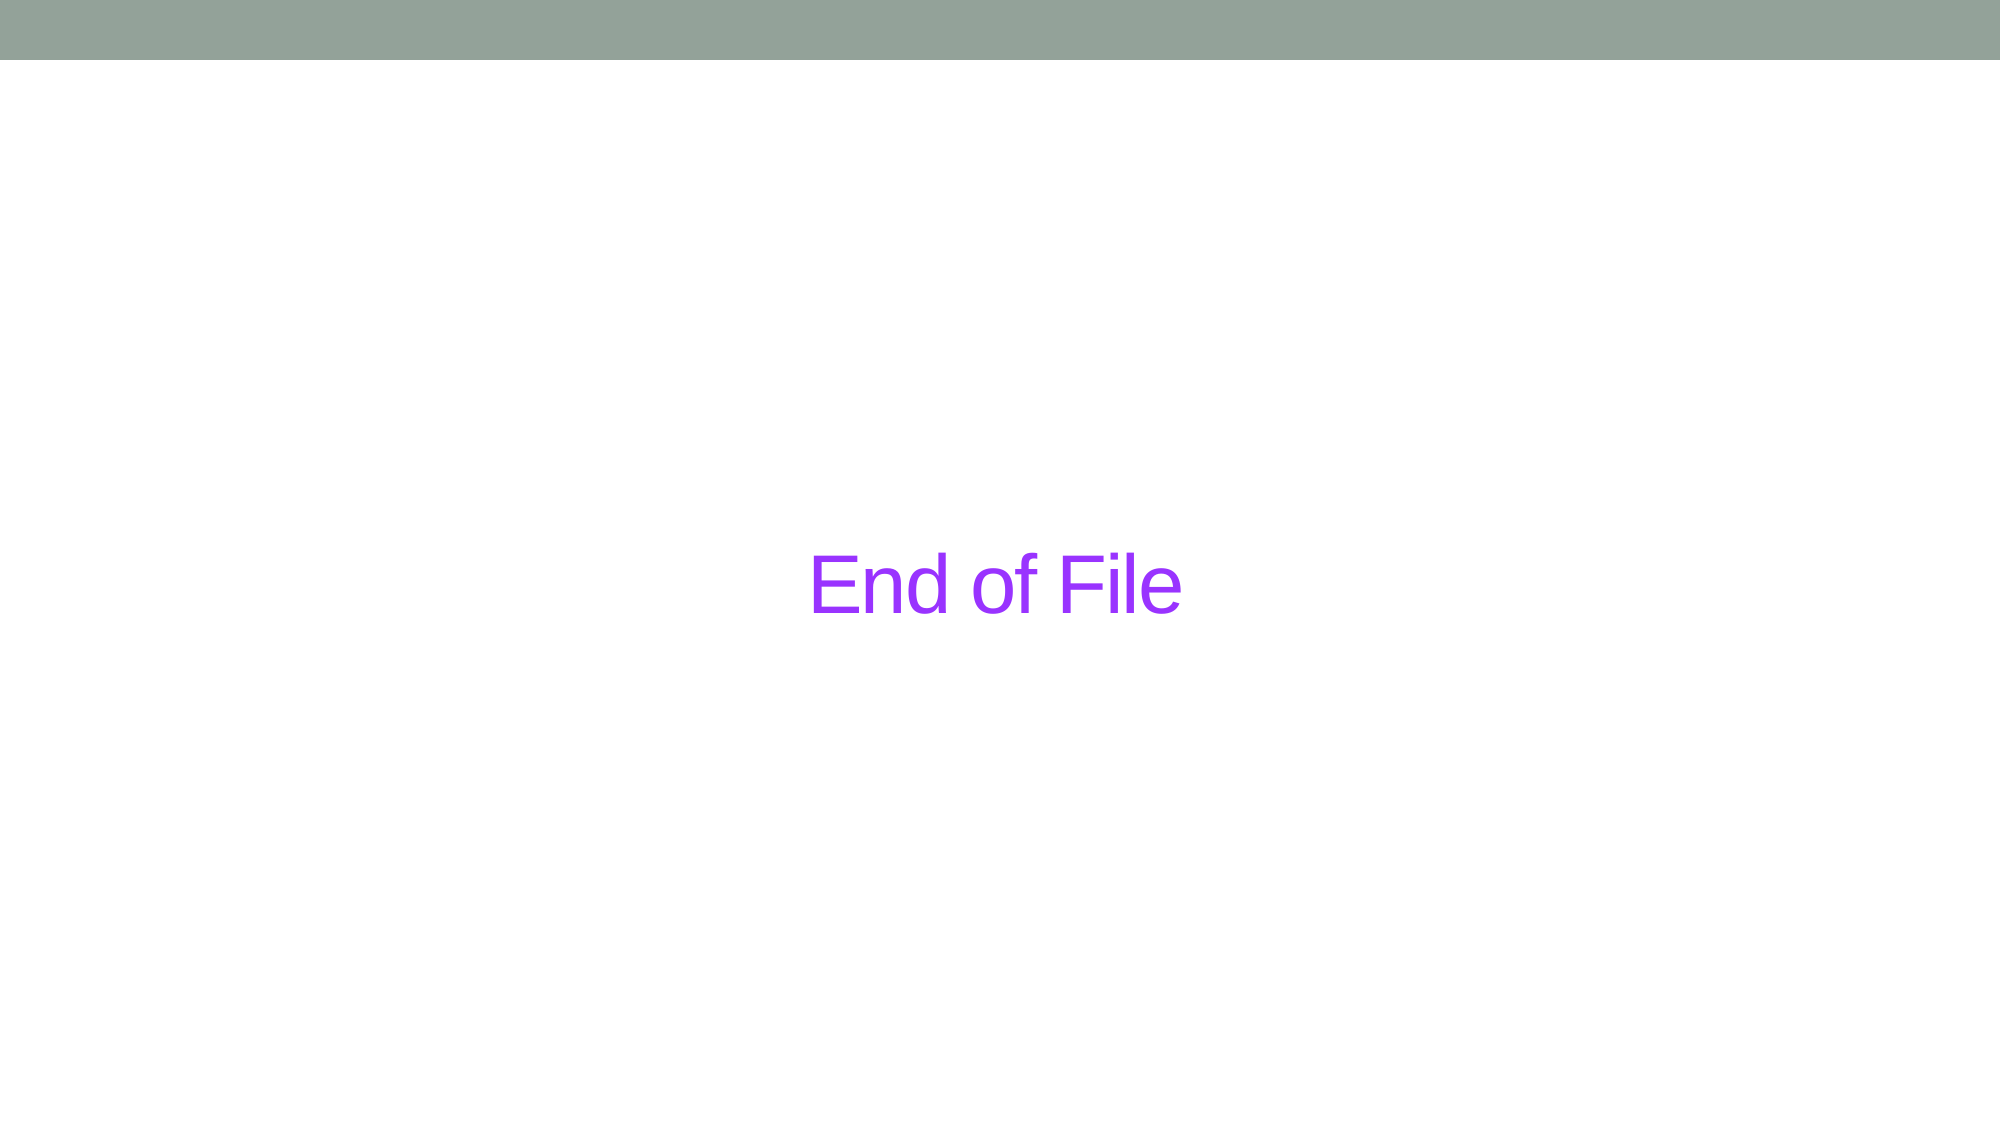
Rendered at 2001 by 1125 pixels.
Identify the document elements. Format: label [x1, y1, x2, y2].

title [442, 486, 1550, 674]
